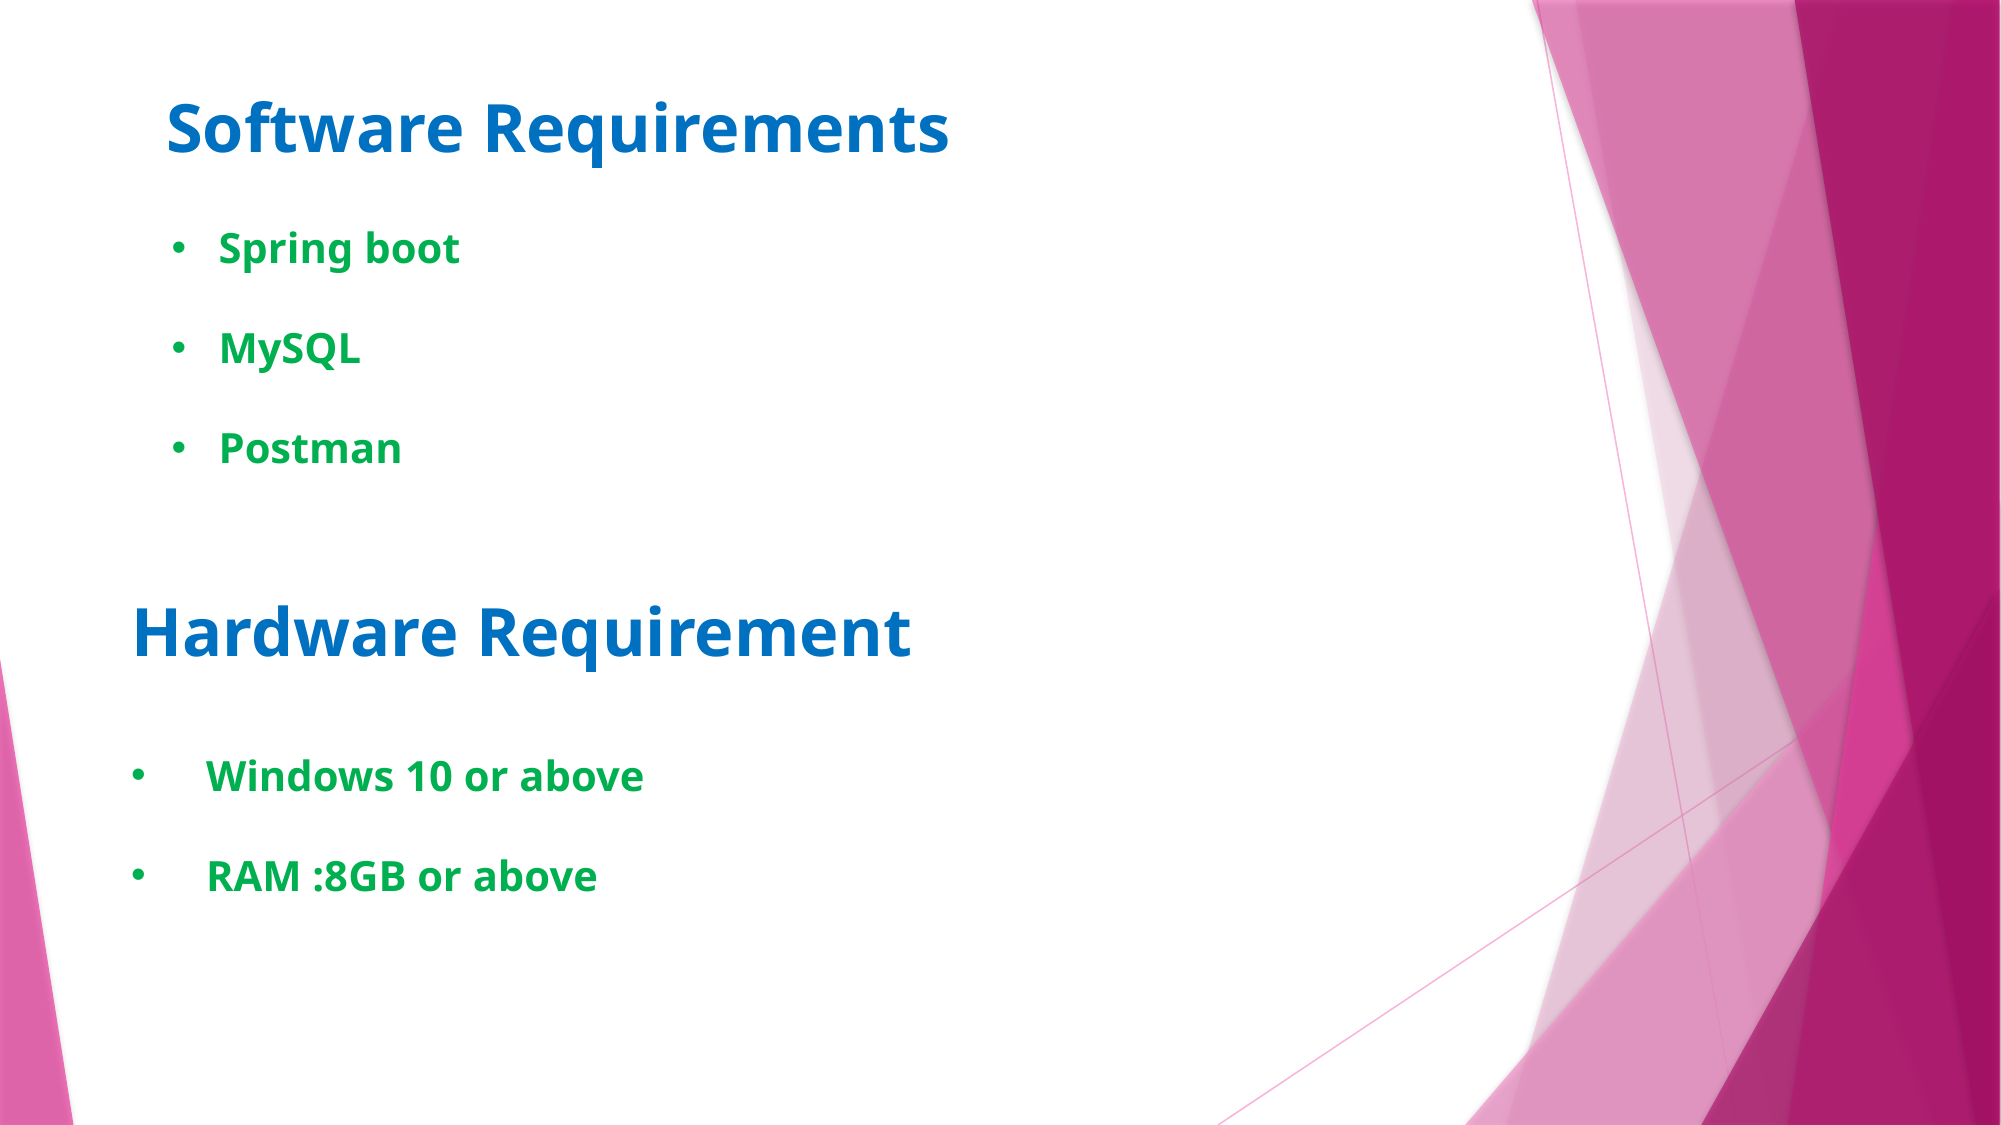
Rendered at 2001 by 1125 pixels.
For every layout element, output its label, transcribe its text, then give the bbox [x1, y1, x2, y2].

text_box Spring boot MySQL Postman [156, 214, 1000, 480]
text_box Hardware Requirement Windows 10 or above RAM :8GB or above [116, 582, 1121, 907]
text_box Software Requirements [151, 78, 1477, 174]
